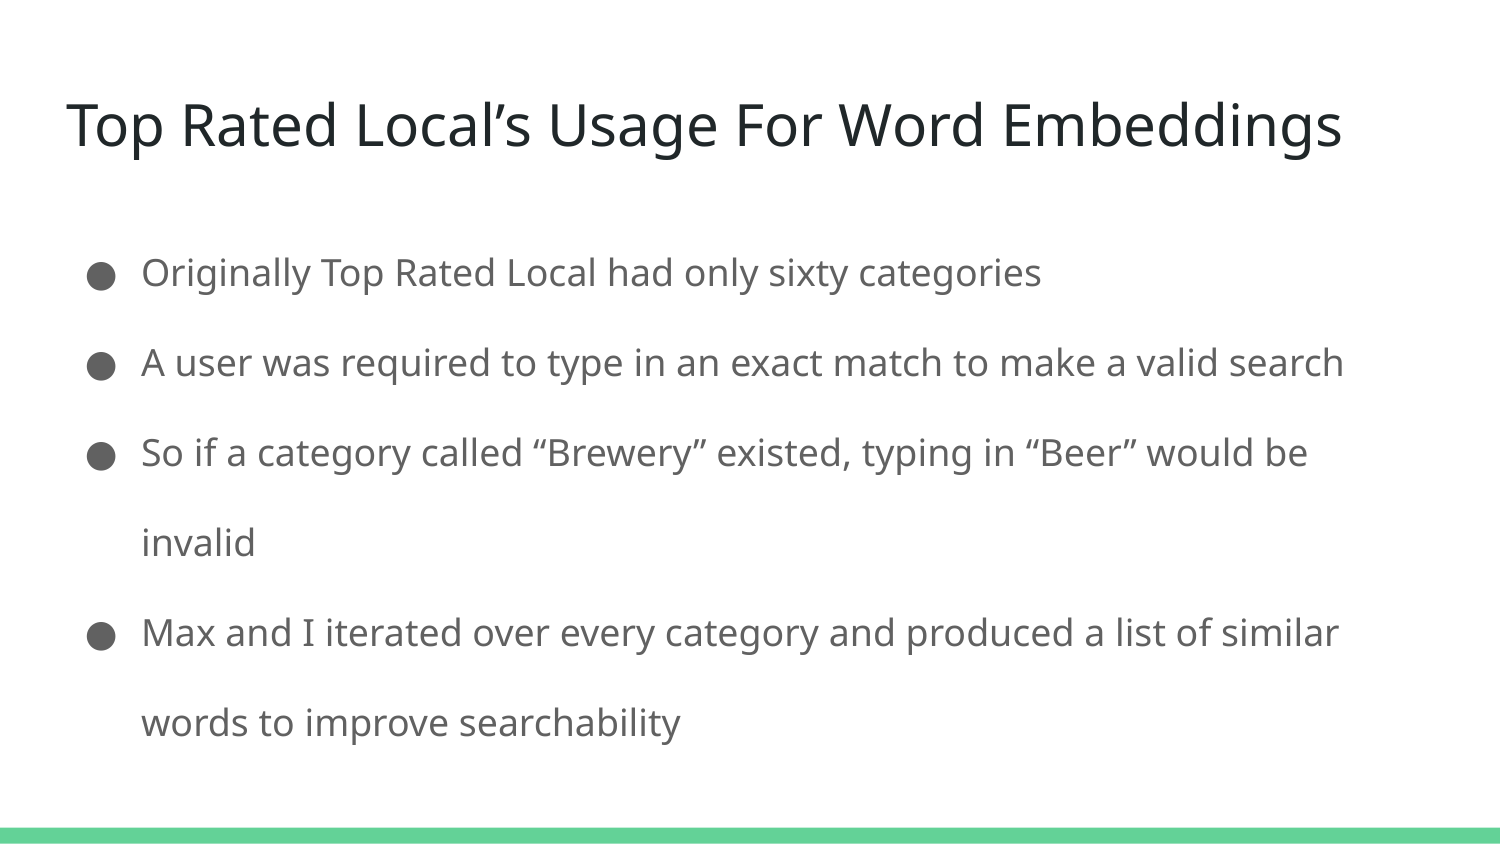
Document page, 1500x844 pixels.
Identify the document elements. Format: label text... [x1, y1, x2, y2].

list Originally Top Rated Local had only sixty categories A user was required to type in an exact match to make a valid search So if a category called “Brewery” existed, typing in “Beer” would be invalid Max and I iterated over every category and produced a list of similar words to improve searchability [51, 189, 1449, 750]
title Top Rated Local’s Usage For Word Embeddings [51, 72, 1449, 167]
